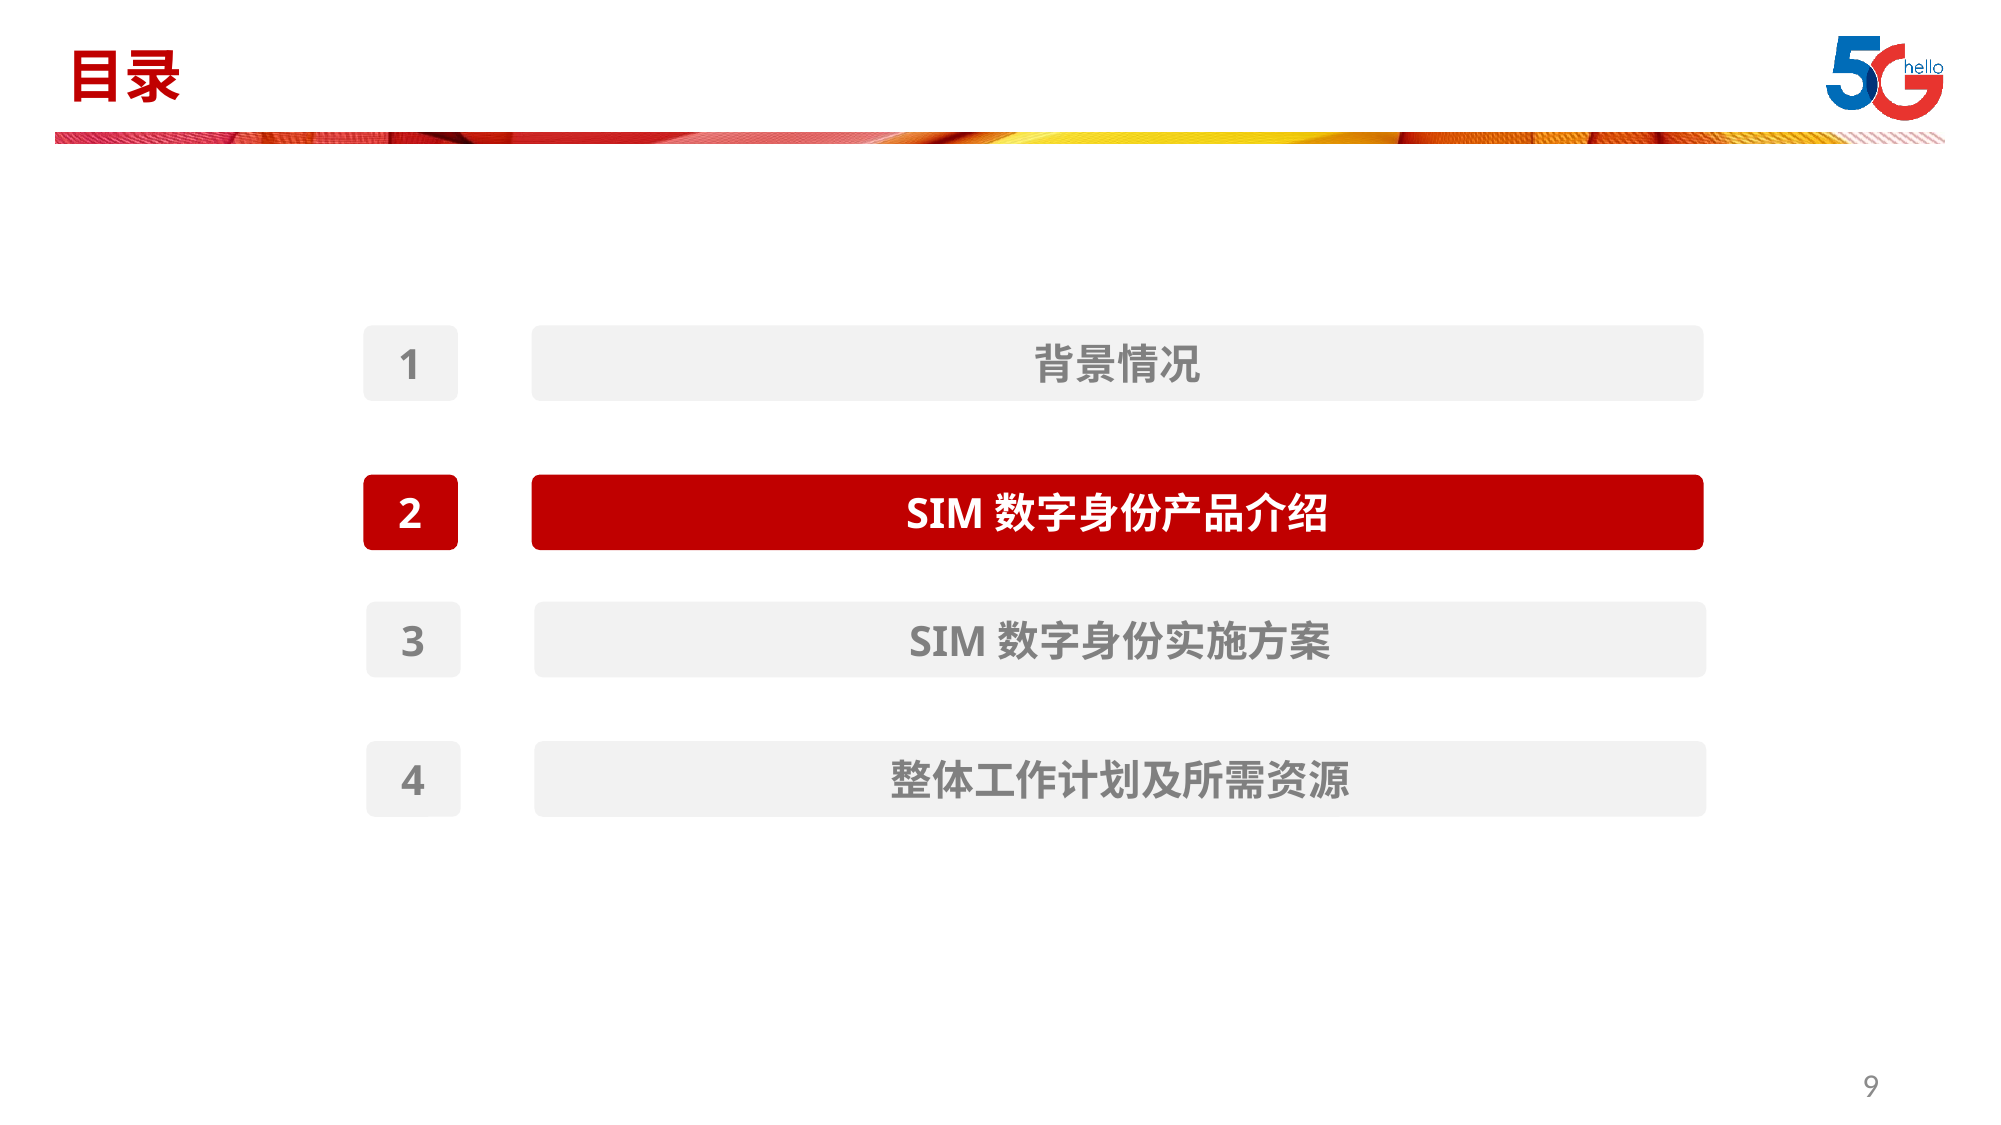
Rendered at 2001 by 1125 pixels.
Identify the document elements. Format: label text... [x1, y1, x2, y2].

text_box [363, 325, 1704, 402]
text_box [365, 601, 1707, 678]
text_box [363, 474, 1704, 551]
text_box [365, 740, 1707, 817]
picture [55, 2, 1992, 147]
title 目录 [55, 20, 1973, 128]
